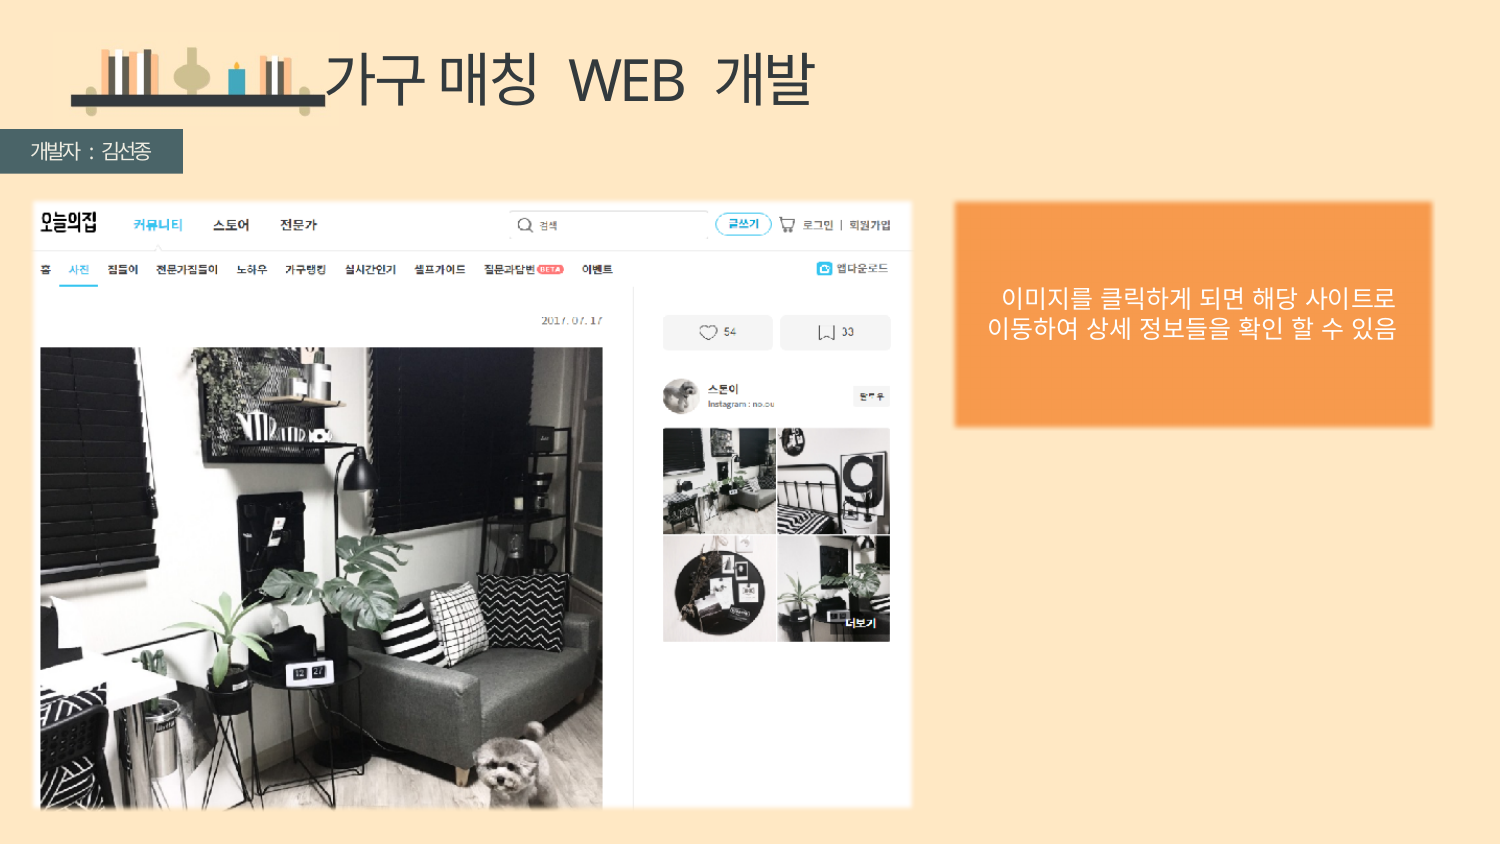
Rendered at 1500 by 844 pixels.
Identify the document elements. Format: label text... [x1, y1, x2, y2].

picture [52, 31, 340, 126]
picture [29, 197, 916, 812]
text_box 개발자 : 김선종 [0, 127, 185, 176]
text_box 이미지를 클릭하게 되면 해당 사이트로 이동하여 상세 정보들을 확인 할 수 있음 [957, 204, 1430, 425]
text_box 가구 매칭 WEB 개발 [342, 35, 832, 121]
